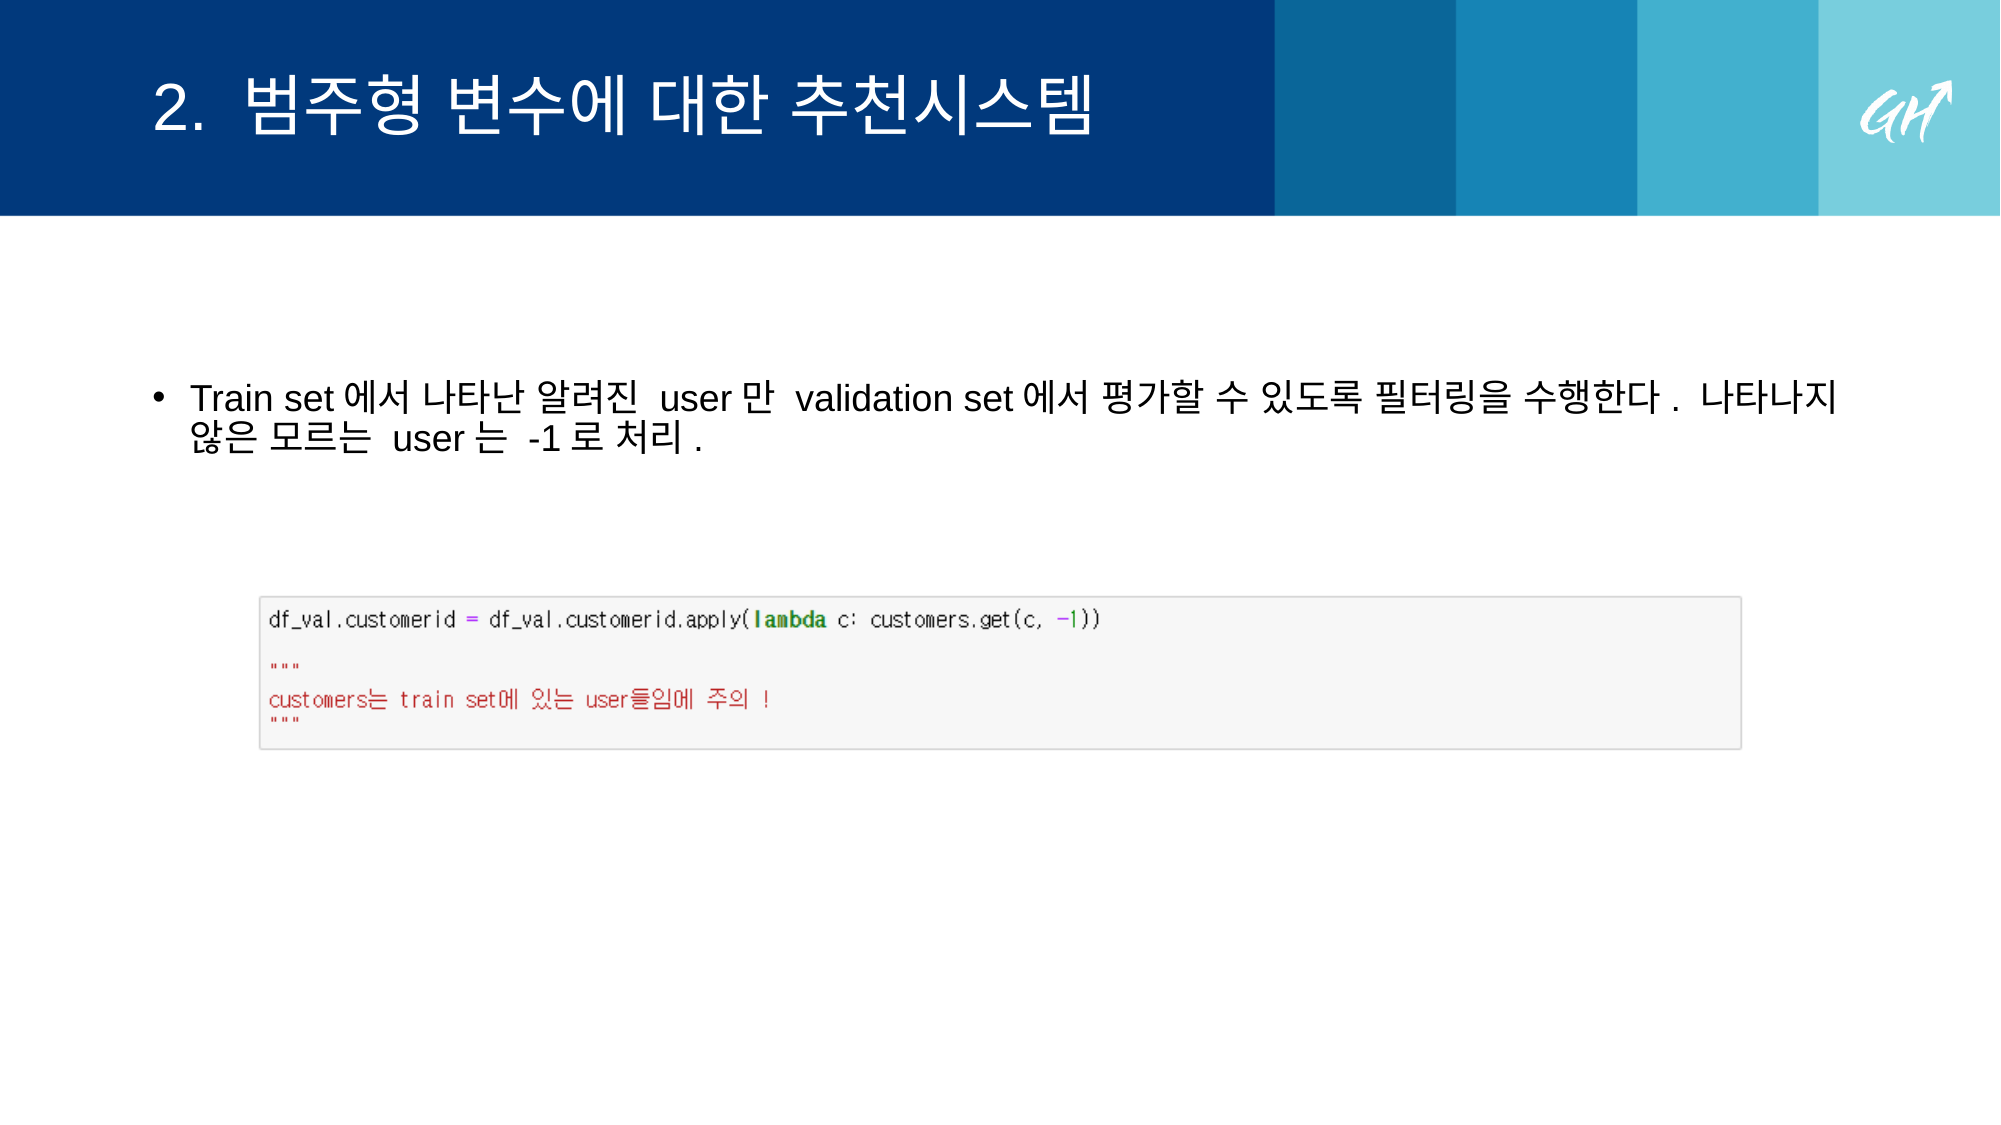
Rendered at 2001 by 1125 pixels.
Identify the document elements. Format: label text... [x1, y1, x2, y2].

title 2. 범주형 변수에 대한 추천시스템 [137, 0, 1863, 218]
list Train set에서 나타난 알려진 user만 validation set에서 평가할 수 있도록 필터링을 수행한다. 나타나지 않은 모르는 user는 -1로 처리. [137, 371, 1863, 852]
picture [0, 0, 2000, 1125]
